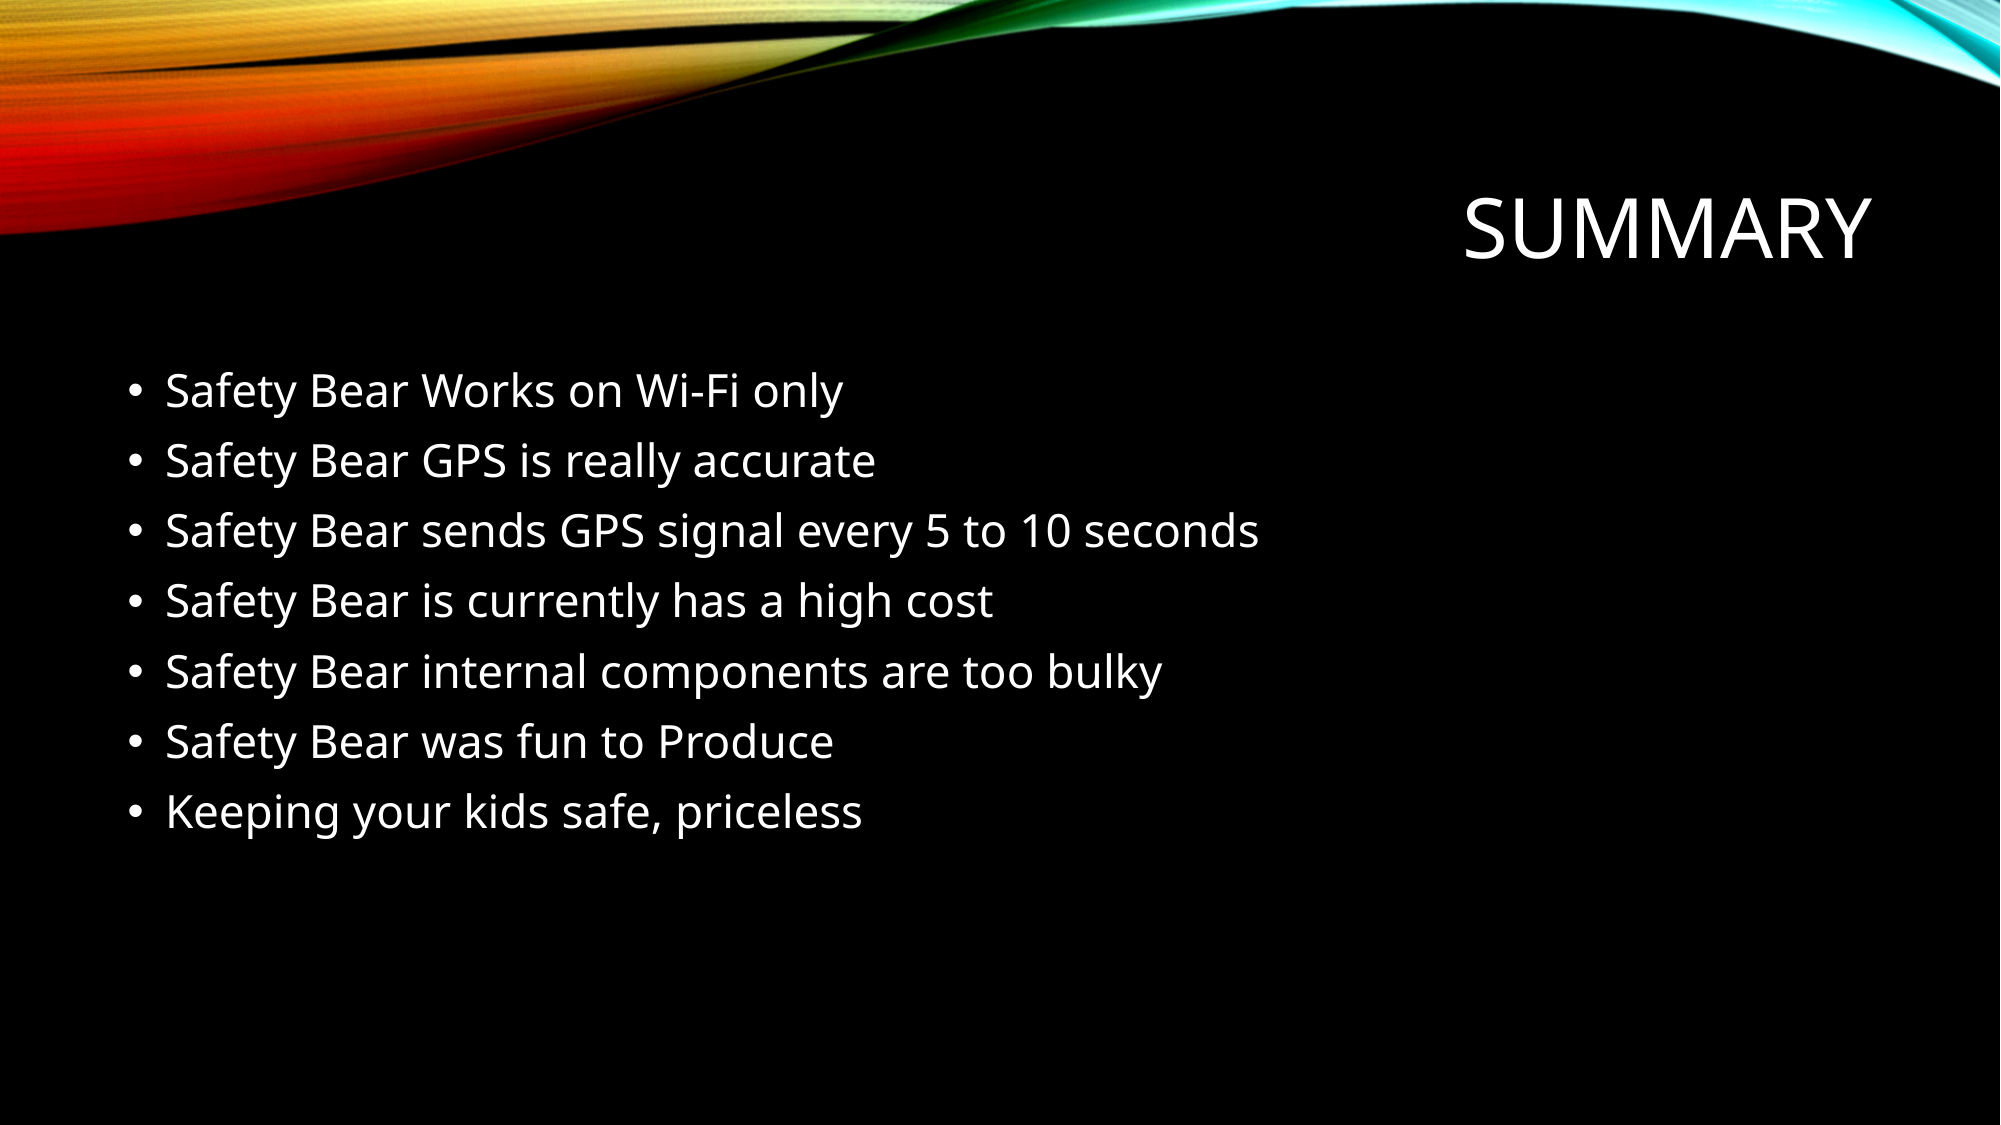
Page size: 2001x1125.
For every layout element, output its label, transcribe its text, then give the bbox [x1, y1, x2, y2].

list Safety Bear Works on Wi-Fi only Safety Bear GPS is really accurate Safety Bear sends GPS signal every 5 to 10 seconds Safety Bear is currently has a high cost Safety Bear internal components are too bulky Safety Bear was fun to Produce Keeping your kids safe, priceless [112, 360, 1888, 1021]
title Summary [474, 125, 1888, 338]
picture [0, 0, 2000, 237]
